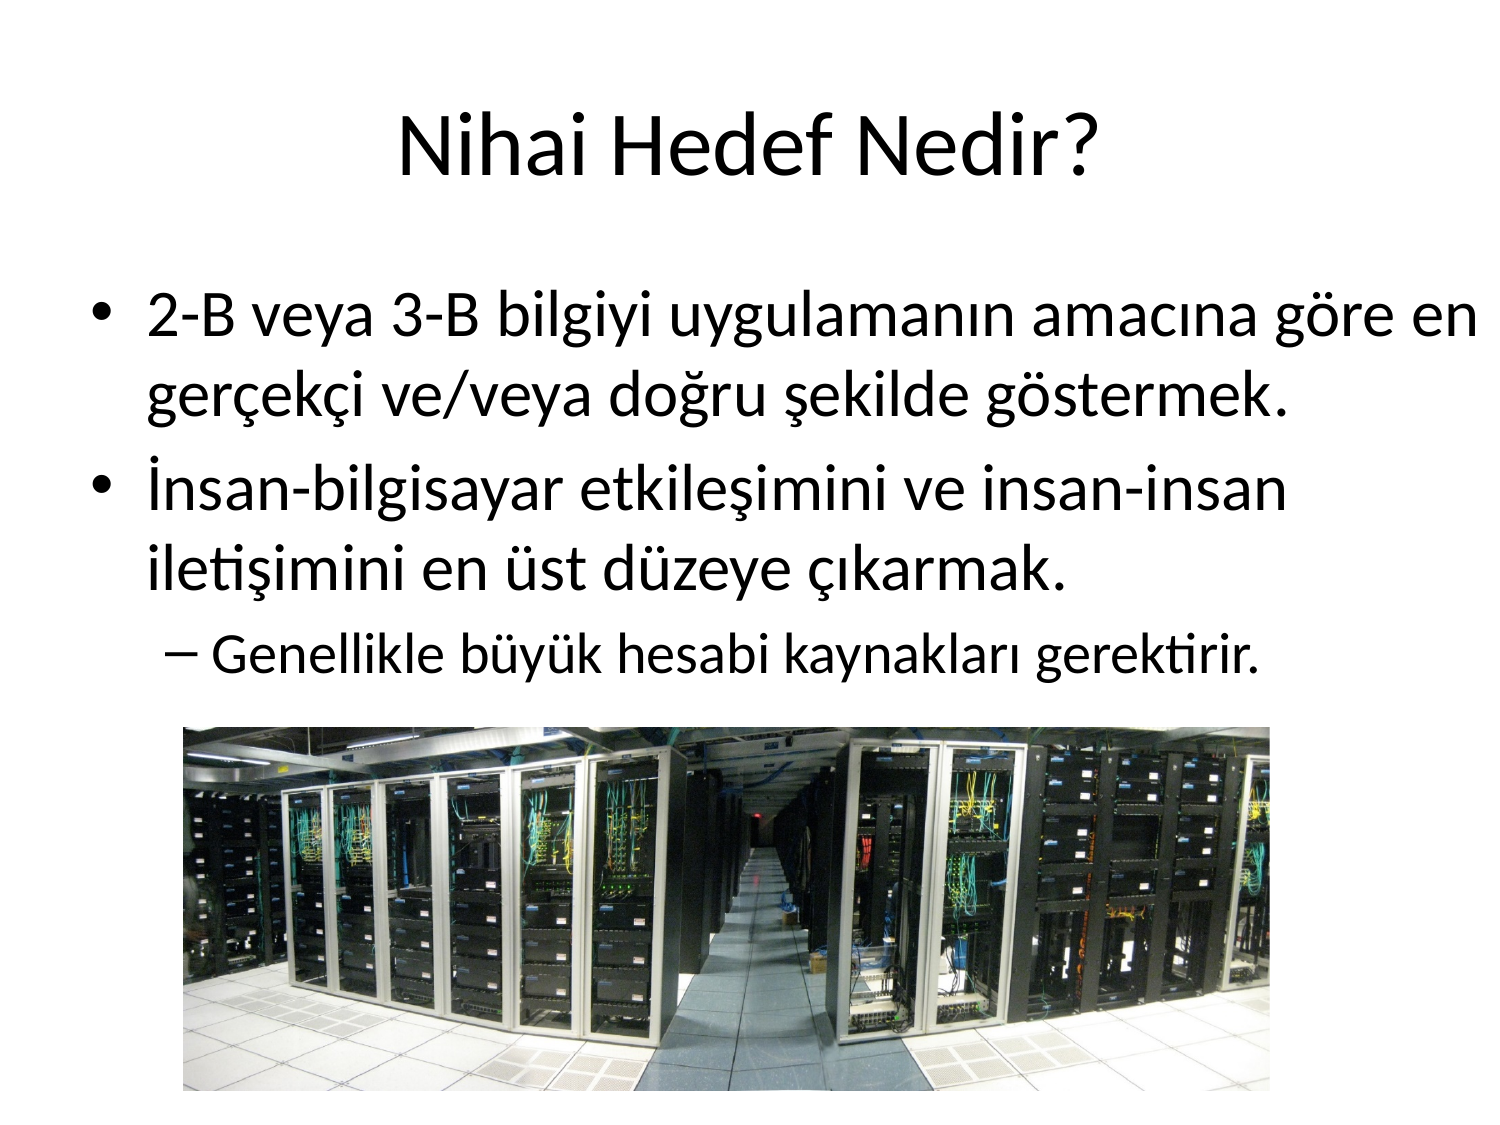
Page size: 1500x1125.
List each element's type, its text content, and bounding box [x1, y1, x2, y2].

picture [182, 727, 1270, 1091]
title Nihai Hedef Nedir? [75, 45, 1425, 233]
list 2-B veya 3-B bilgiyi uygulamanın amacına göre en gerçekçi ve/veya doğru şekilde göstermek. İnsan-bilgisayar etkileşimini ve insan-insan iletişimini en üst düzeye çıkarmak. Genellikle büyük hesabi kaynakları gerektirir. [75, 262, 1500, 1005]
